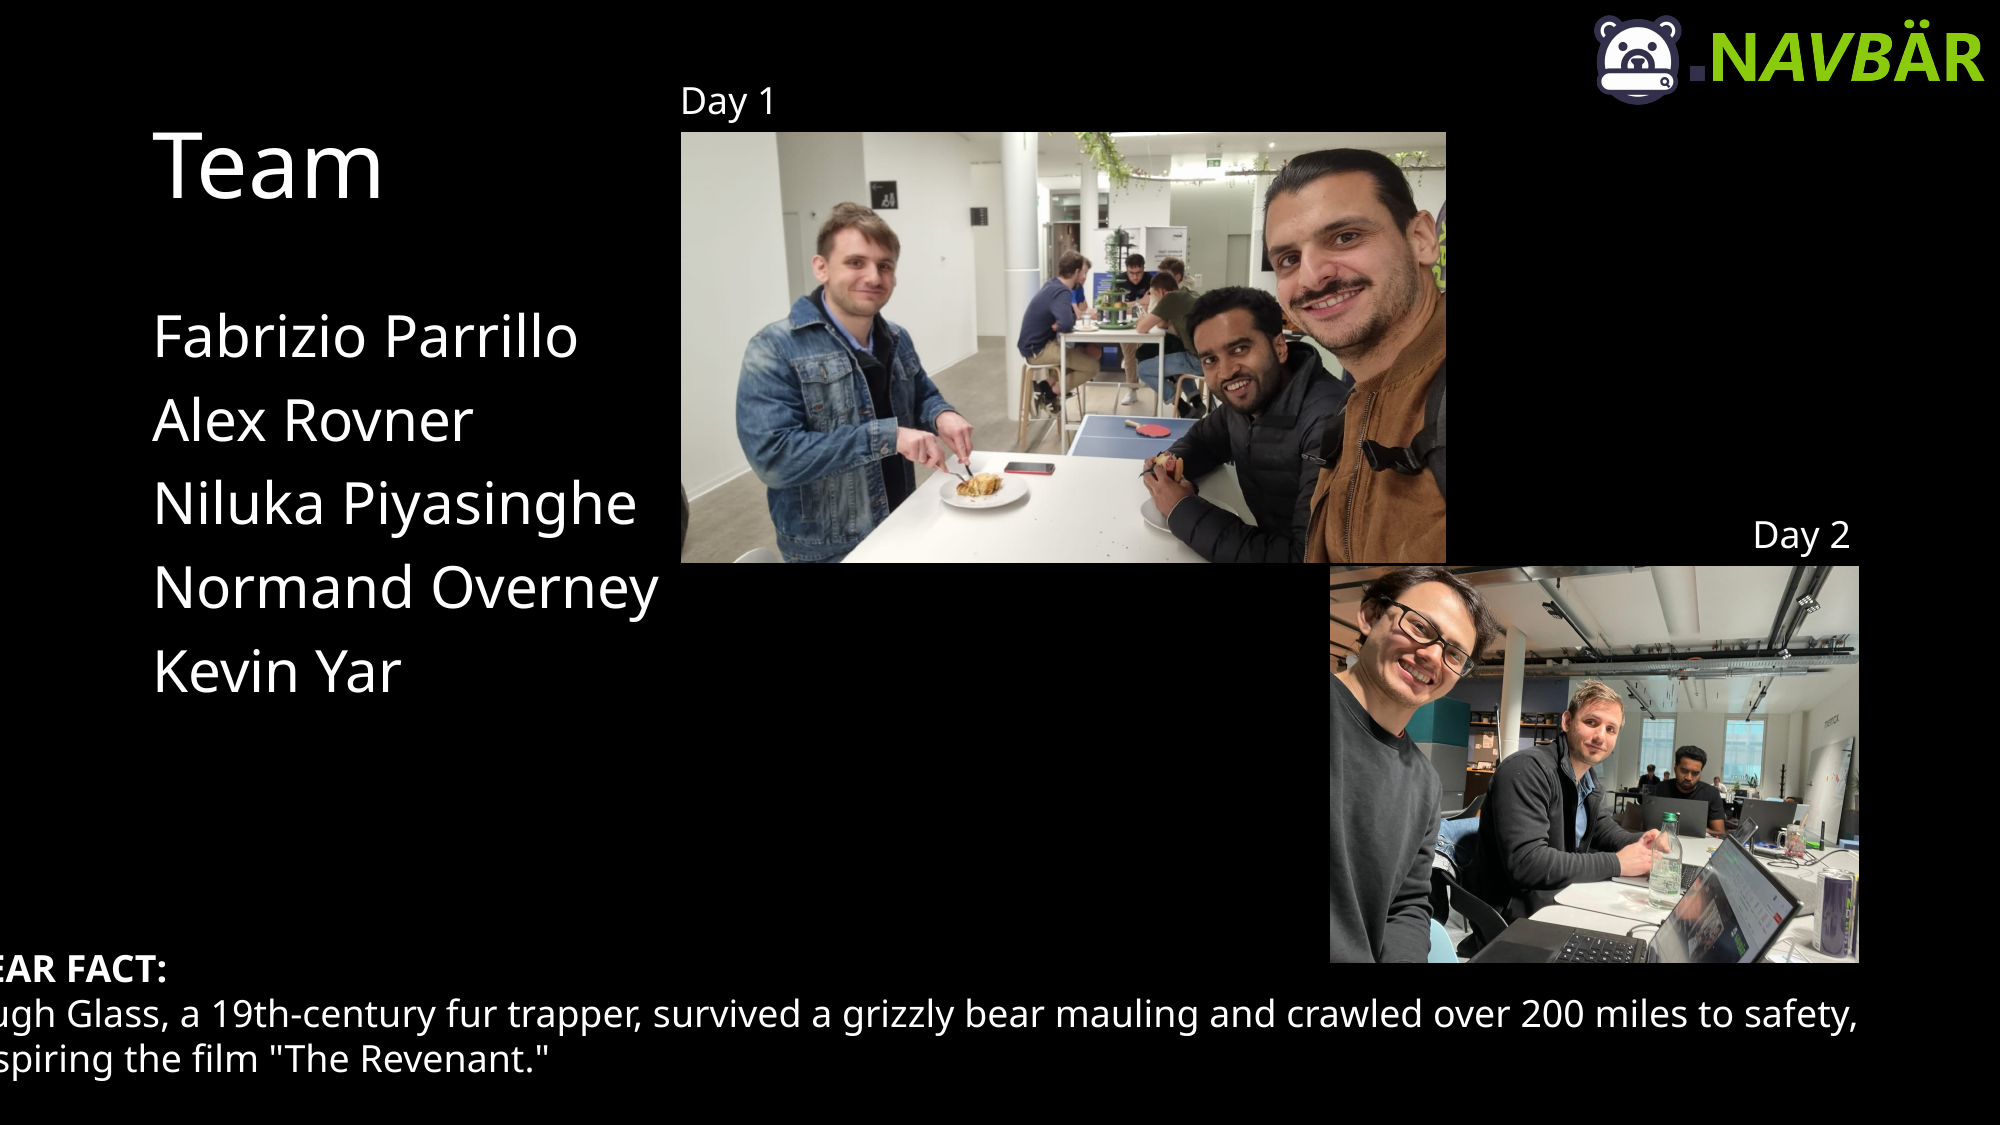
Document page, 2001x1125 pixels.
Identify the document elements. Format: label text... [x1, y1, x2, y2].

picture [1330, 565, 1860, 963]
title Team [137, 59, 1863, 278]
text_box BEAR FACT: Hugh Glass, a 19th-century fur trapper, survived a grizzly bear mauling and crawled over 200 miles to safety, inspiring the film "The Revenant." [0, 937, 1876, 1088]
picture [1594, 14, 1985, 105]
picture [680, 131, 1447, 563]
text_box Day 2 [1737, 503, 1866, 564]
text_box Day 1 [664, 69, 794, 129]
list Fabrizio Parrillo Alex Rovner Niluka Piyasinghe Normand Overney Kevin Yar [137, 299, 1043, 937]
